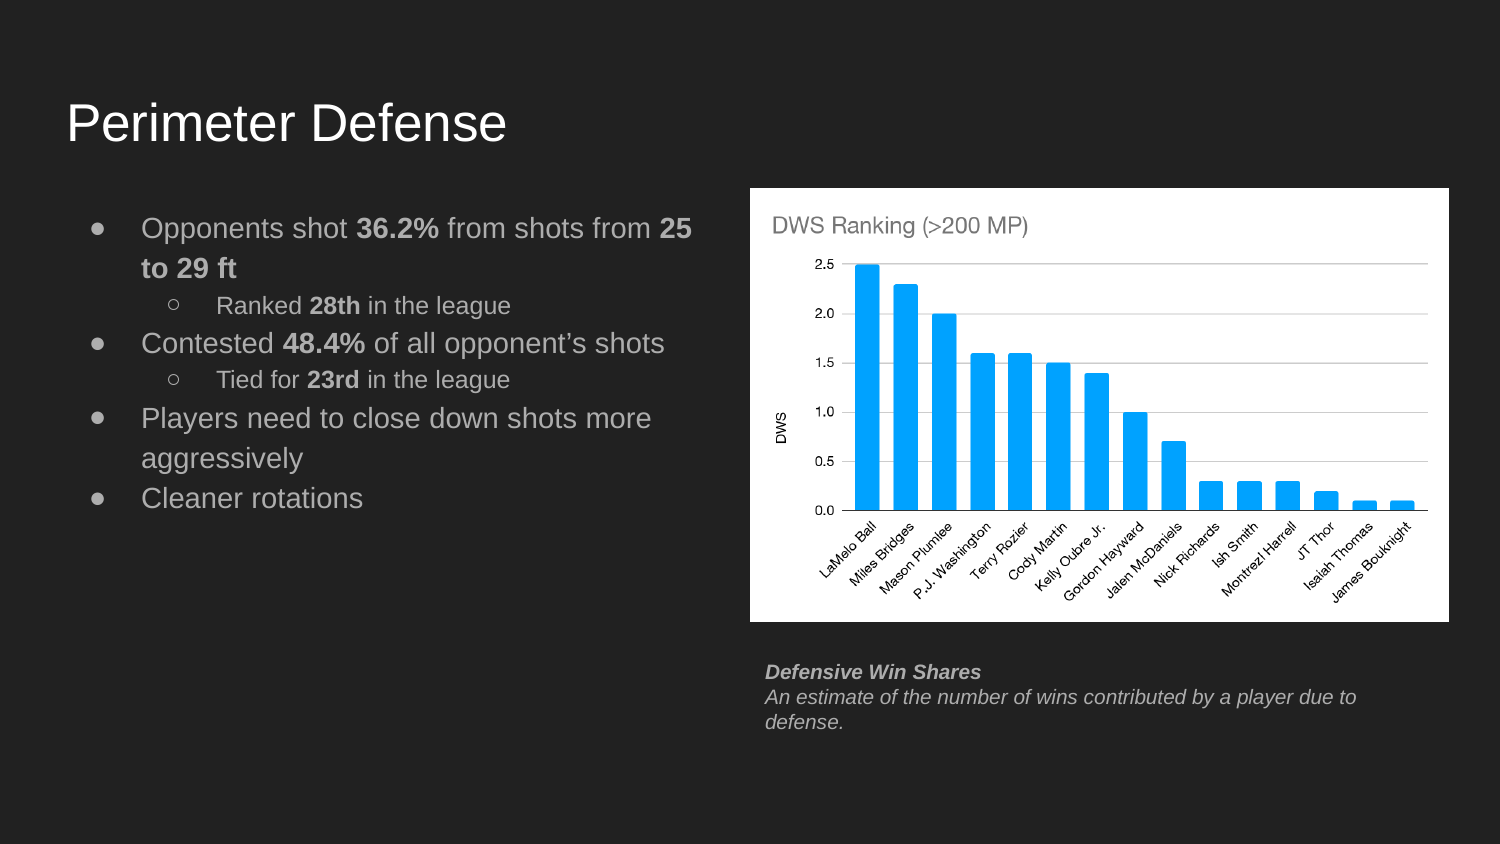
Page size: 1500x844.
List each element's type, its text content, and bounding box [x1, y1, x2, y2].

title Perimeter Defense [51, 72, 1449, 167]
list Opponents shot 36.2% from shots from 25 to 29 ft Ranked 28th in the league Contested 48.4% of all opponent’s shots Tied for 23rd in the league Players need to close down shots more aggressively Cleaner rotations [51, 189, 708, 750]
text_box Defensive Win Shares An estimate of the number of wins contributed by a player due to defense. [749, 643, 1449, 749]
picture [749, 188, 1450, 622]
